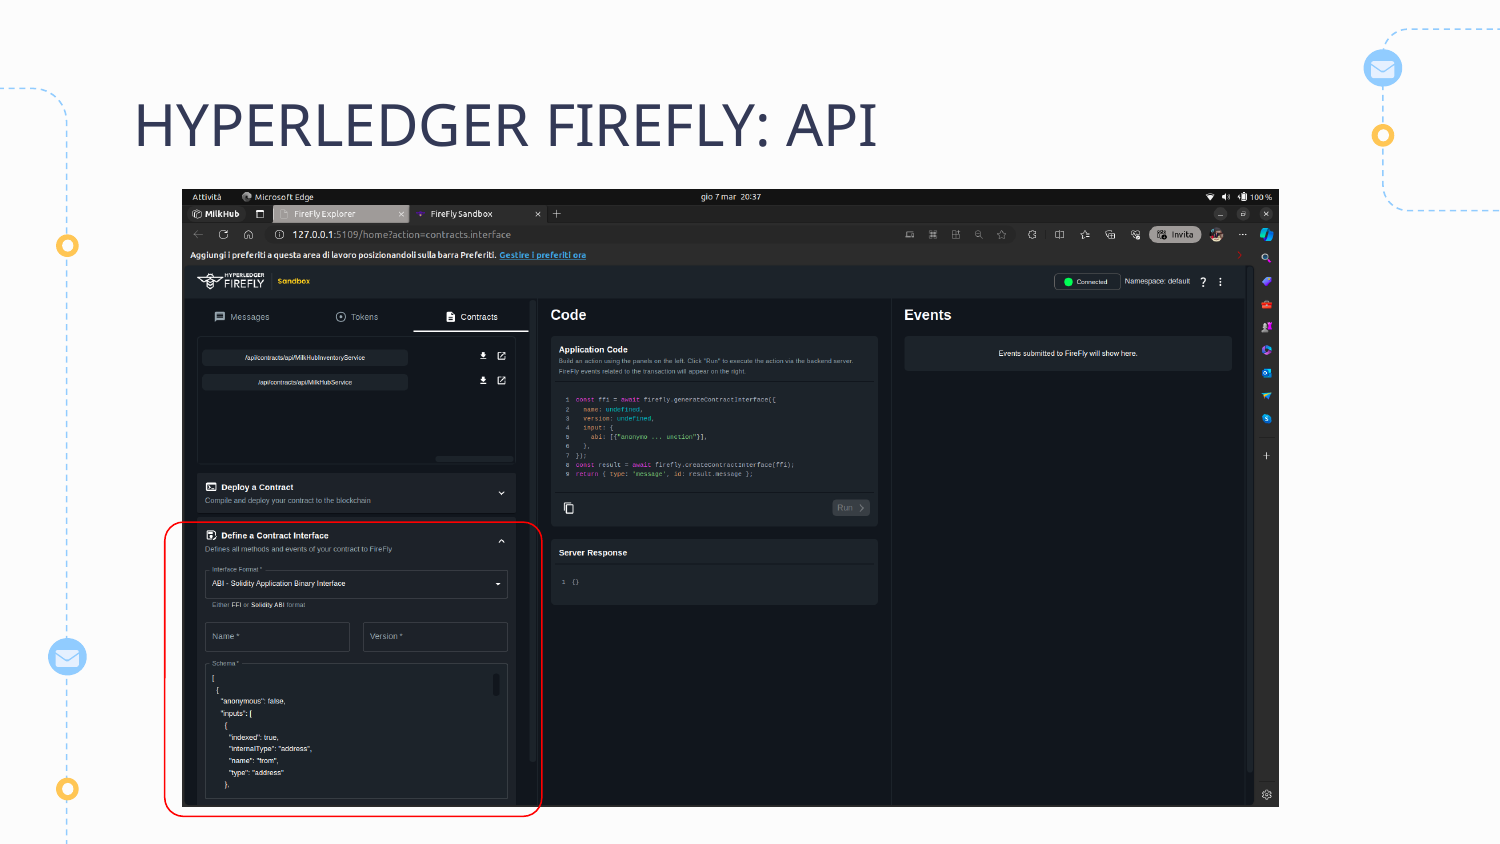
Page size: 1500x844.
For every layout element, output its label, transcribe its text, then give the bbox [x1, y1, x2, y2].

picture [182, 189, 1279, 807]
text_box [164, 523, 530, 817]
title HYPERLEDGER FIREFLY: API [118, 72, 1382, 167]
